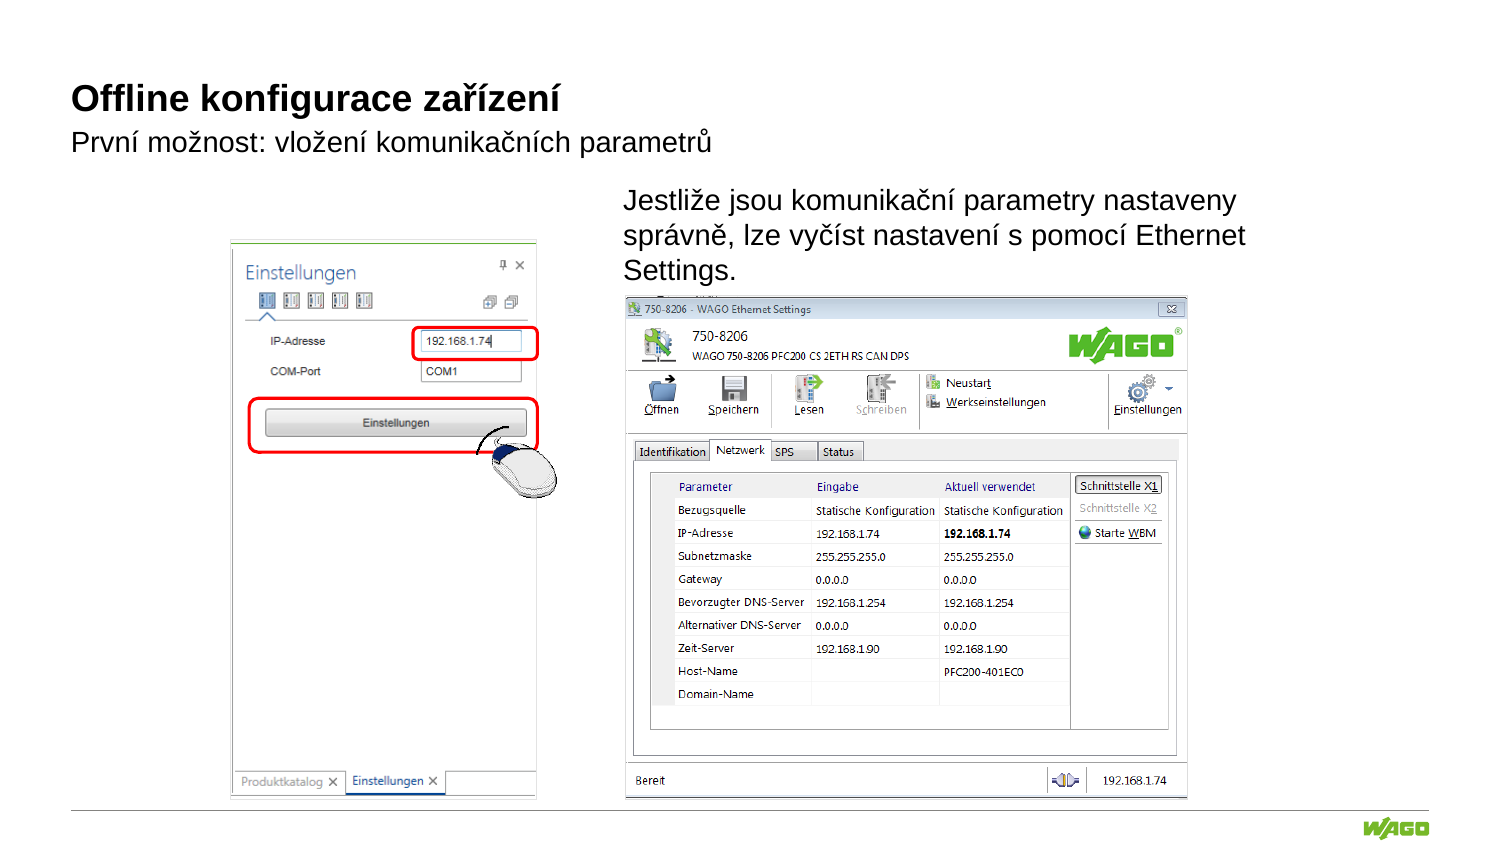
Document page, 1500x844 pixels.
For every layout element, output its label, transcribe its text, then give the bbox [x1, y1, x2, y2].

list První možnost: vložení komunikačních parametrů [70, 133, 1430, 181]
text_box Jestliže jsou komunikační parametry nastaveny správně, lze vyčíst nastavení s pomocí Ethernet Settings. [608, 173, 1335, 294]
picture [229, 239, 559, 801]
title Offline konfigurace zařízení [70, 73, 1430, 133]
picture [625, 295, 1188, 800]
